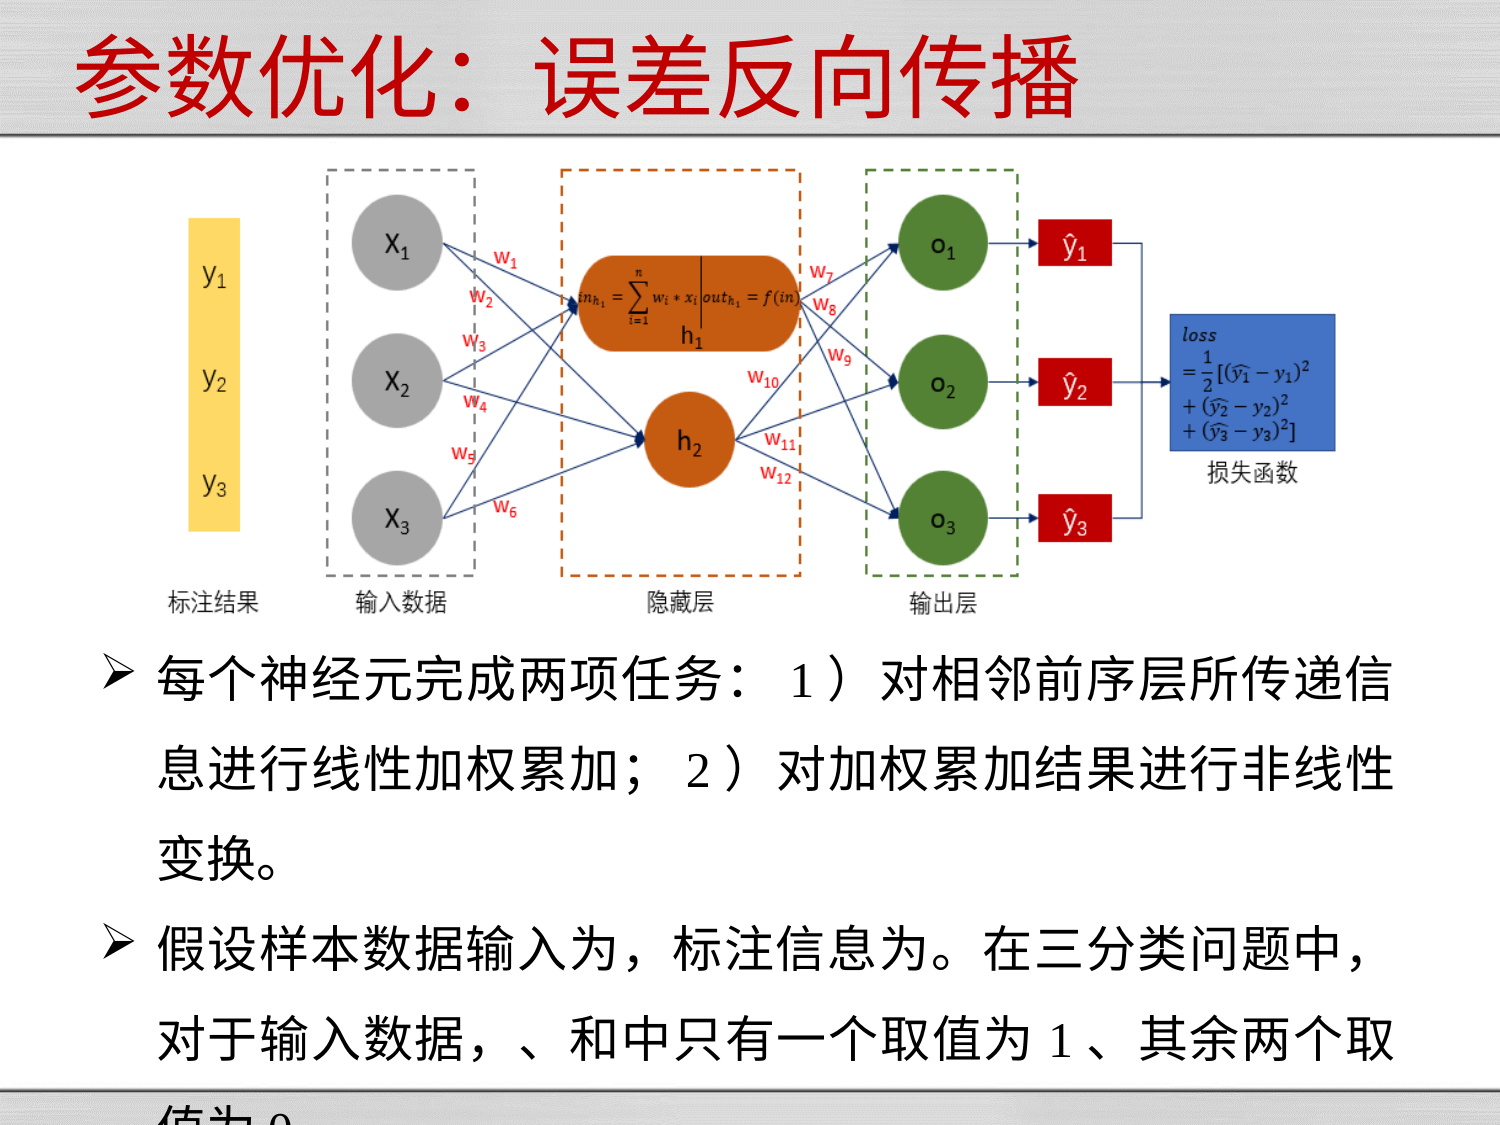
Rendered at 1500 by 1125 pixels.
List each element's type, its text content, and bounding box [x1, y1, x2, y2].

picture [179, 1121, 196, 1125]
picture [274, 1116, 285, 1125]
picture [0, 0, 1500, 1125]
title 参数优化：误差反向传播 [57, 20, 1290, 129]
picture [229, 1121, 247, 1125]
